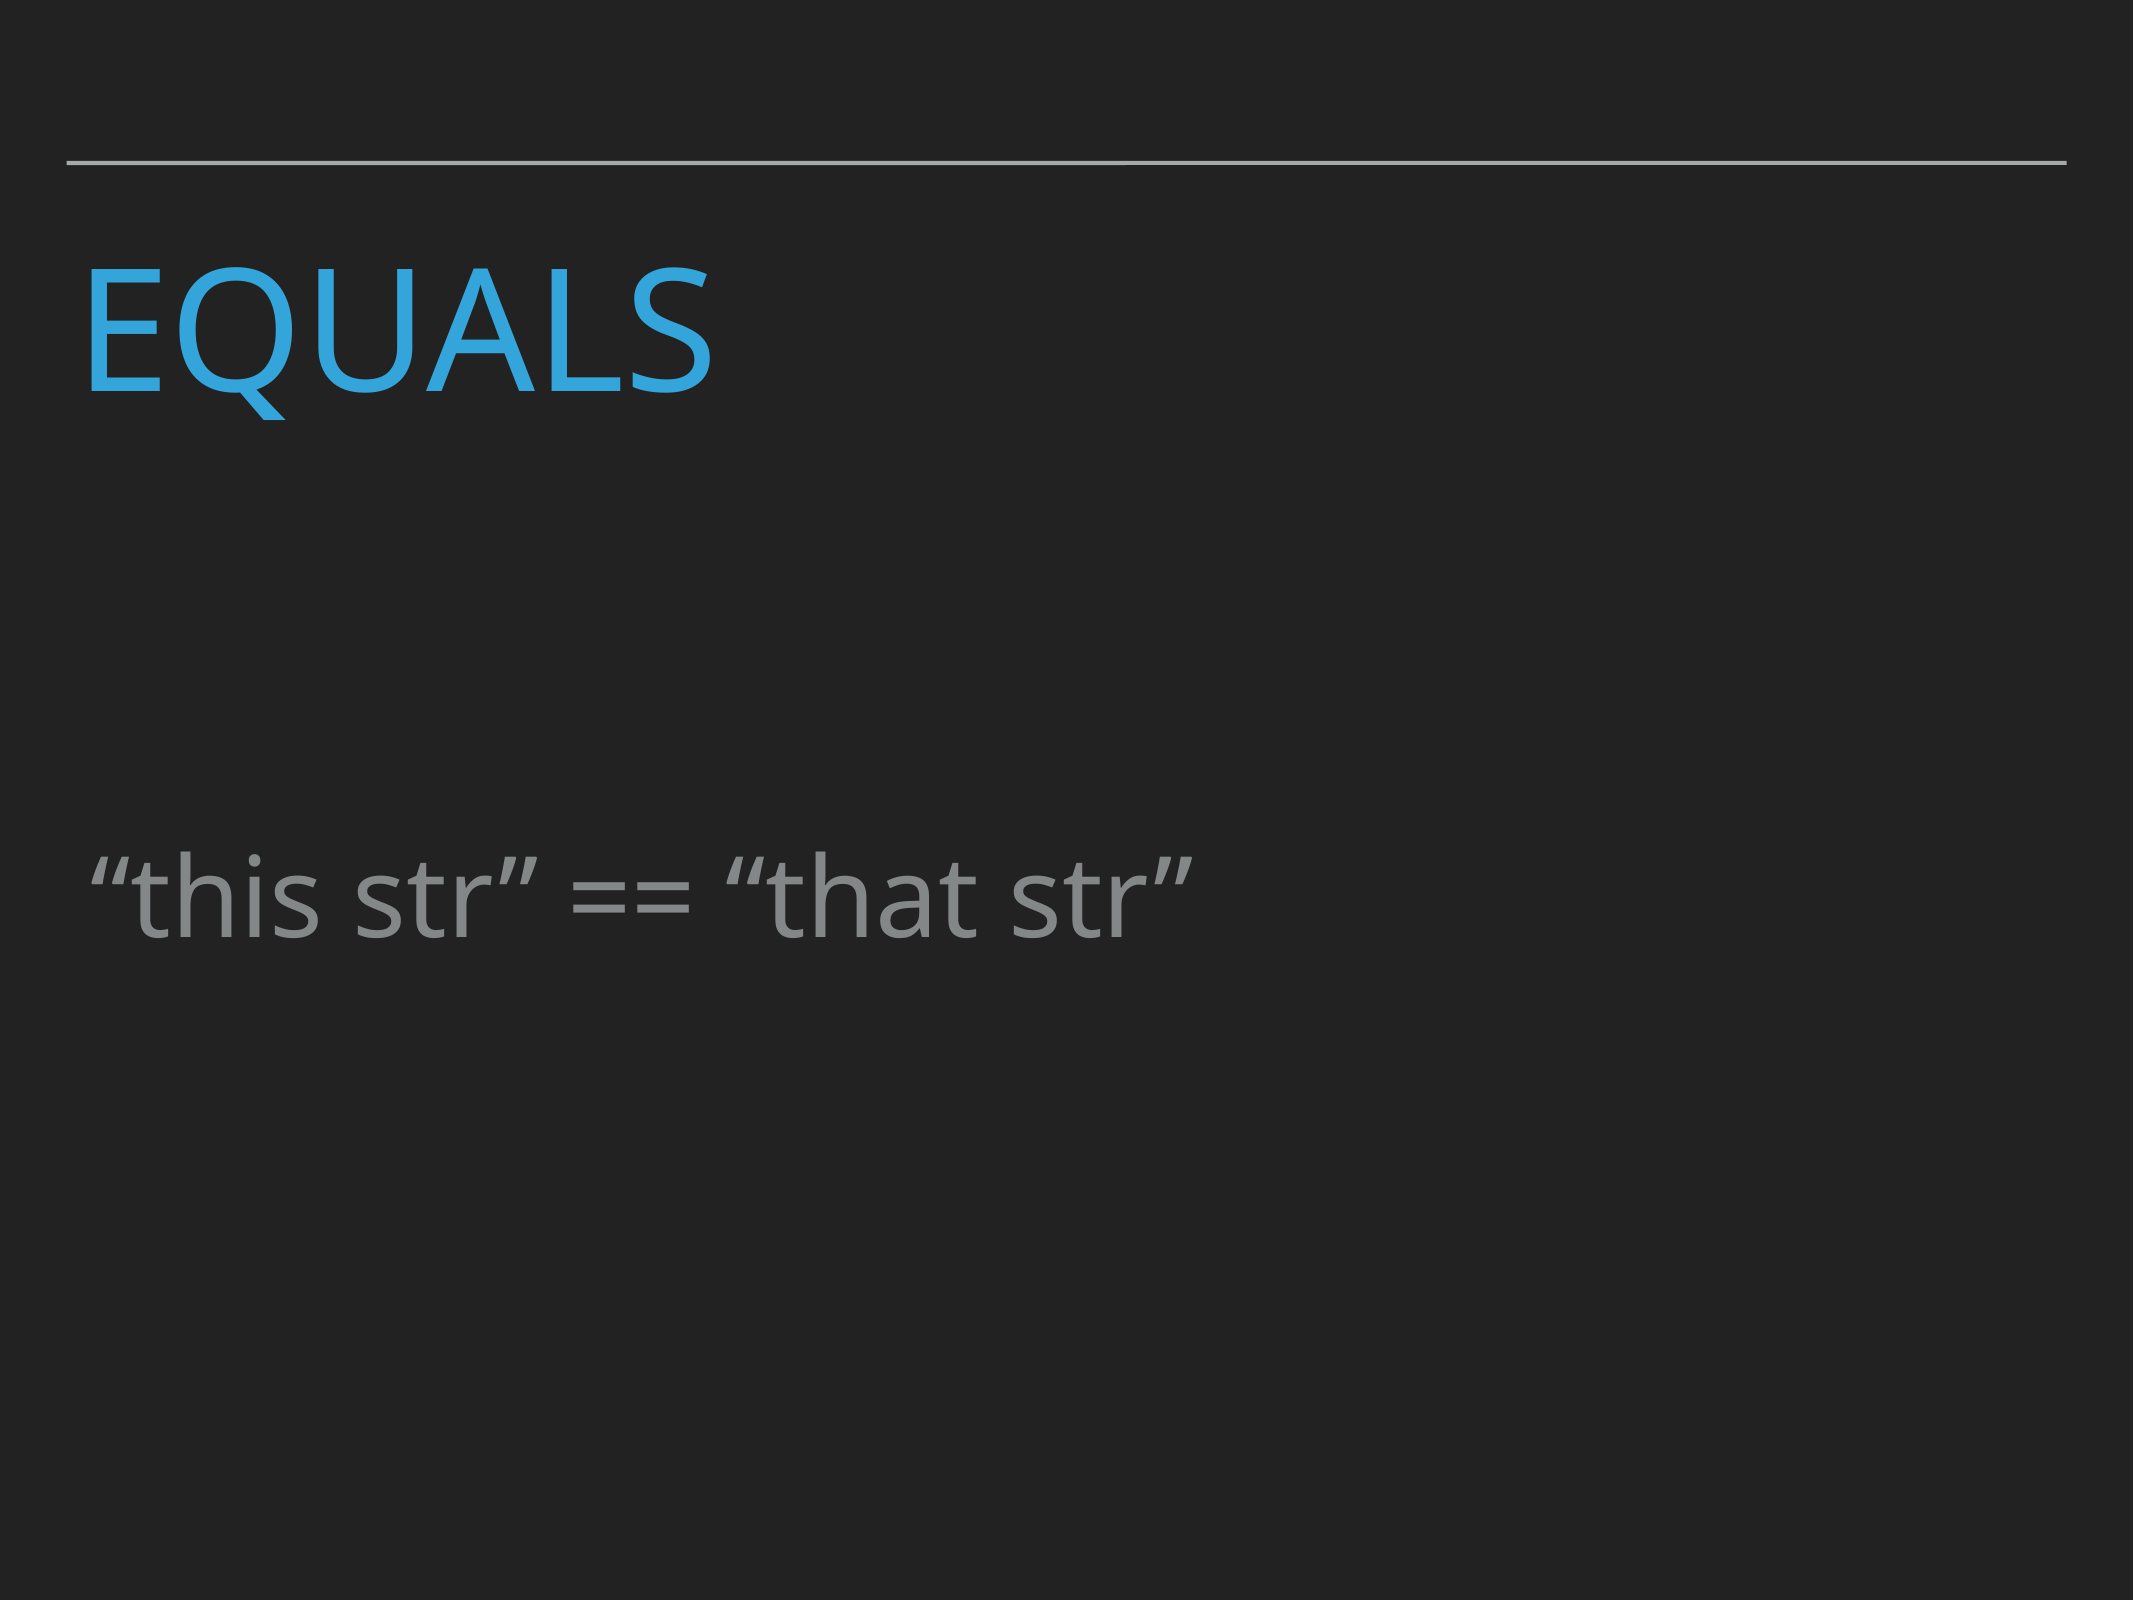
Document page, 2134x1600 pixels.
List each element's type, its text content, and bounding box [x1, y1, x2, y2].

text_box “this str” == “that str” [82, 631, 1987, 969]
title Equals [66, 251, 2068, 445]
